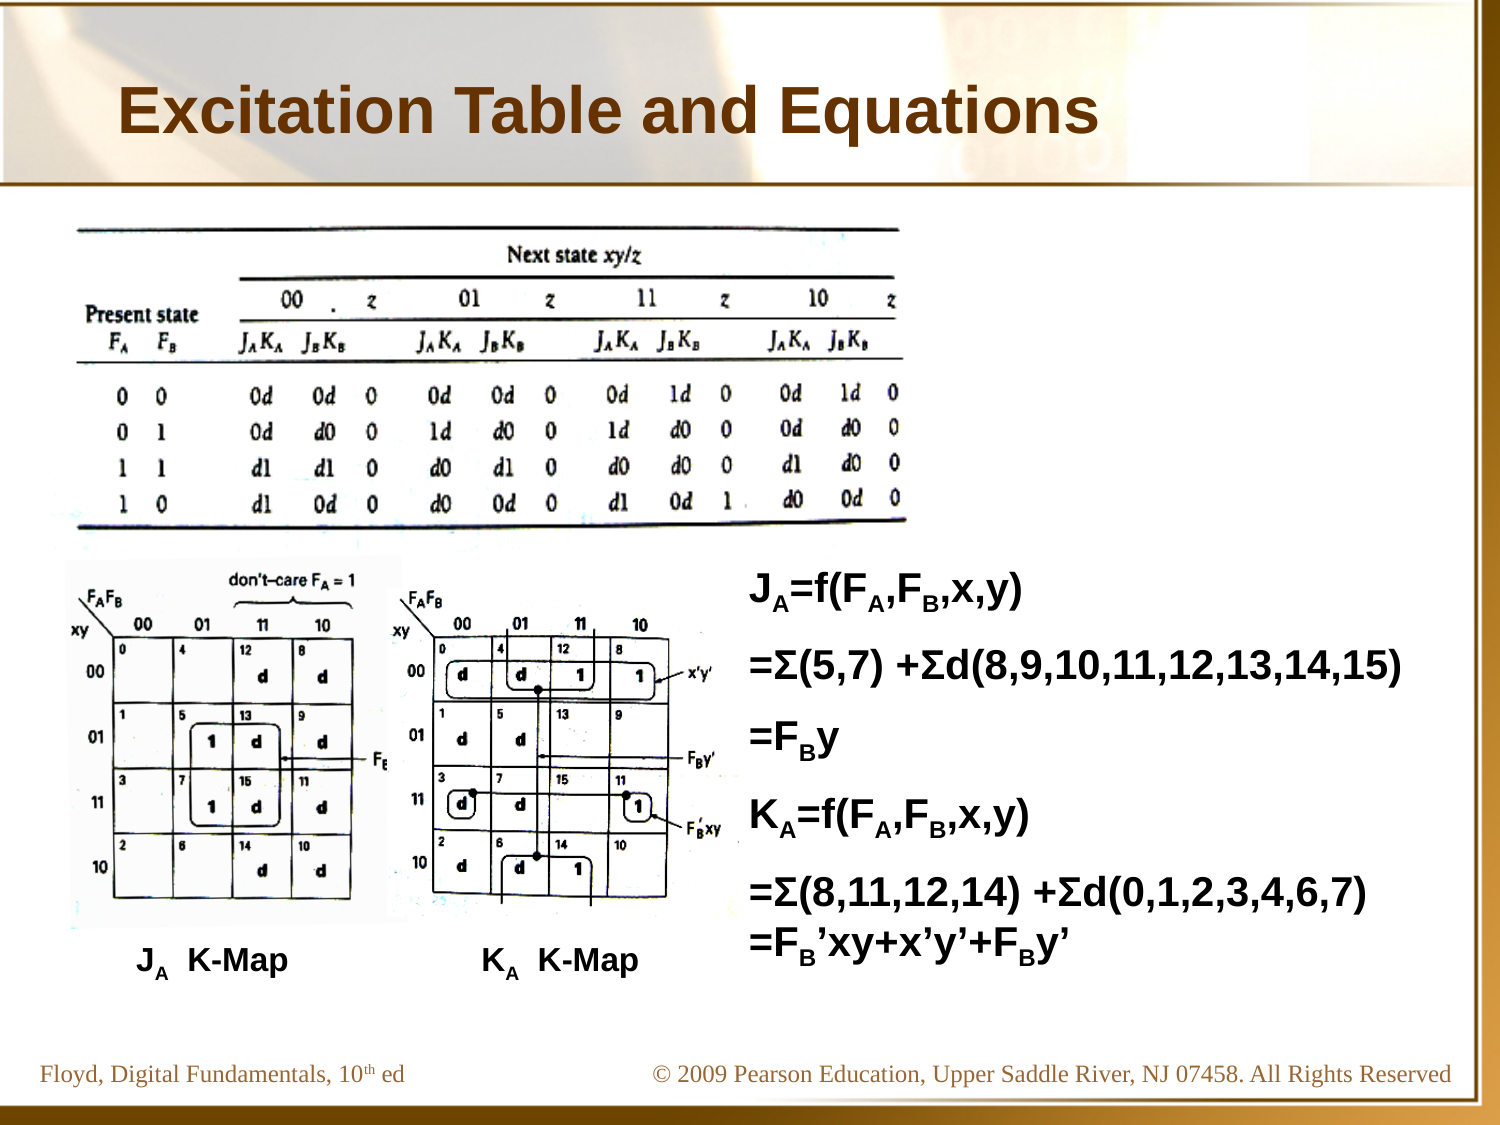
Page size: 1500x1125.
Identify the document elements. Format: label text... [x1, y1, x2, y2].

text_box JA K-Map [121, 931, 406, 992]
title Excitation Table and Equations [103, 59, 1397, 278]
text_box JA=f(FA,FB,x,y) =Σ(5,7) +Σd(8,9,10,11,12,13,14,15) =FBy KA=f(FA,FB,x,y) =Σ(8,11,12,14) +Σd(0,1,2,3,4,6,7) =FB’xy+x’y’+FBy’ [734, 553, 1438, 979]
picture [0, 0, 1500, 1125]
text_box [62, 553, 410, 931]
text_box KA K-Map [466, 931, 751, 992]
